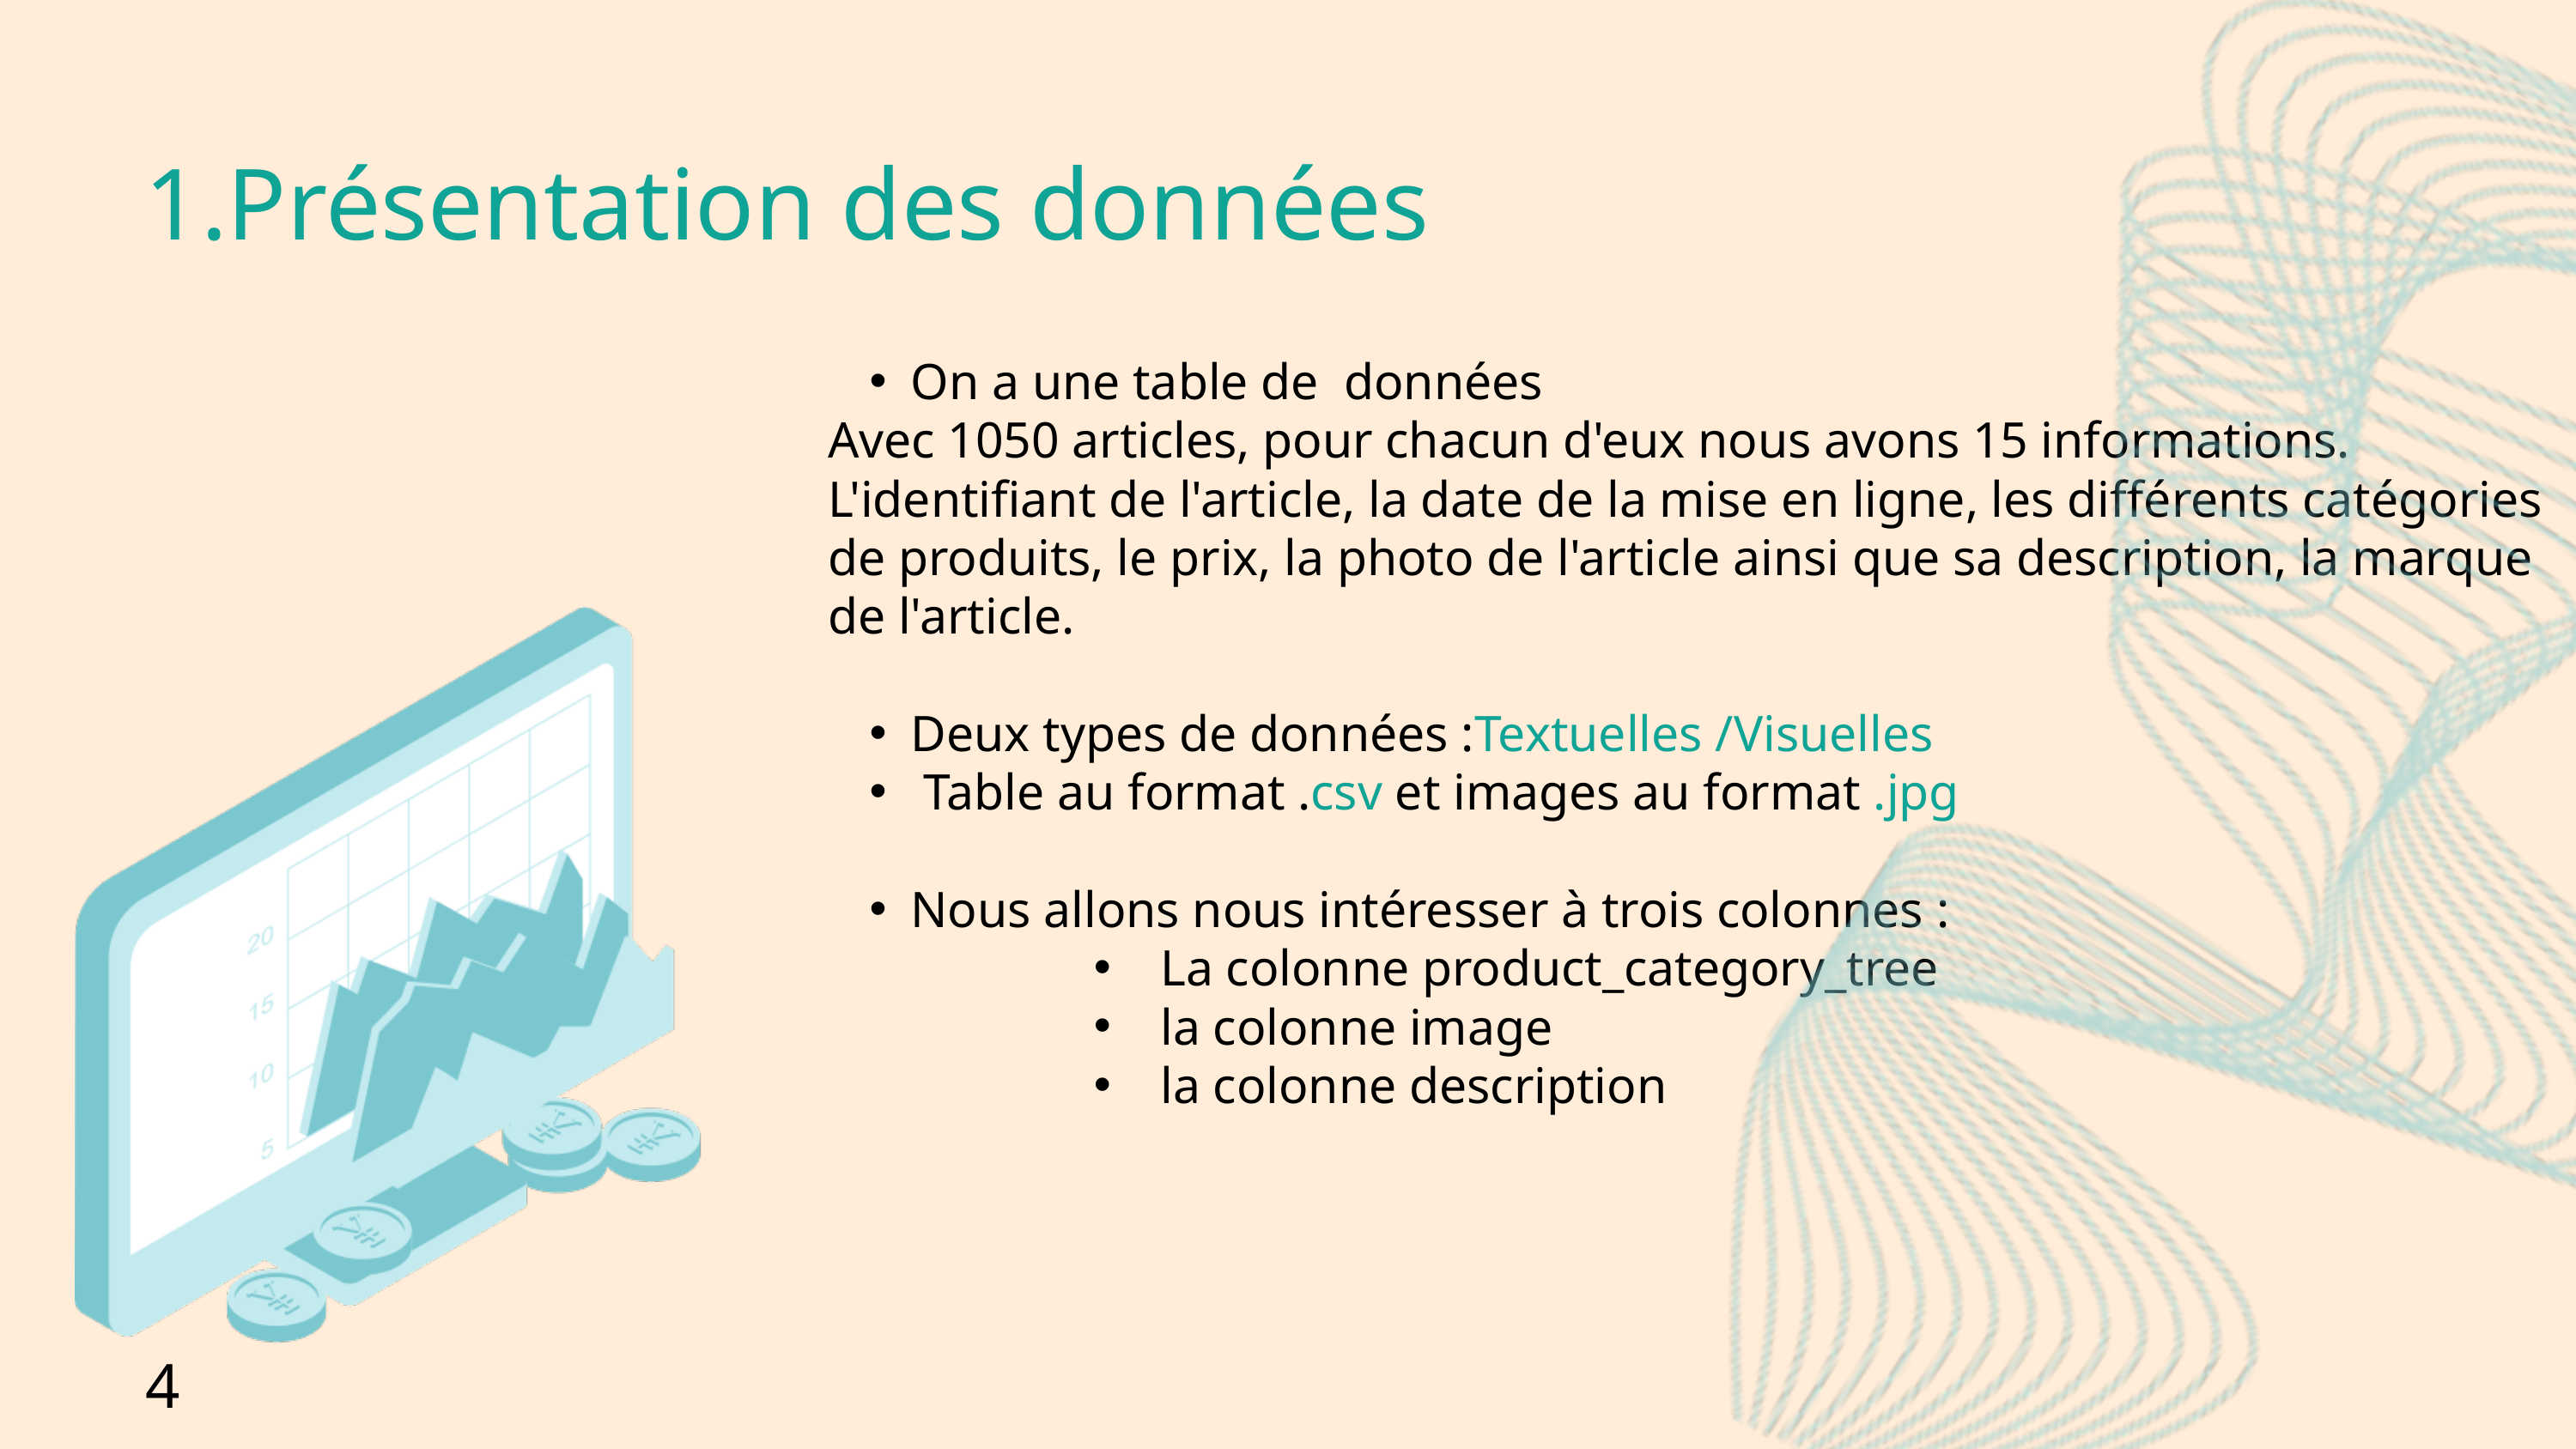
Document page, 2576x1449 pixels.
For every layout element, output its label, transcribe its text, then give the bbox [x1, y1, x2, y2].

text_box 4 [144, 1352, 181, 1421]
picture [74, 606, 707, 1345]
text_box On a une table de données Avec 1050 articles, pour chacun d'eux nous avons 15 informations. L'identifiant de l'article, la date de la mise en ligne, les différents catégories de produits, le prix, la photo de l'article ainsi que sa description, la marque de l'article. Deux types de données :Textuelles /Visuelles Table au format .csv et images au format .jpg Nous allons nous intéresser à trois colonnes : La colonne product_category_tree la colonne image la colonne description [828, 350, 1385, 1113]
text_box 1.Présentation des données [144, 151, 1385, 260]
picture [1391, 73, 2576, 1141]
